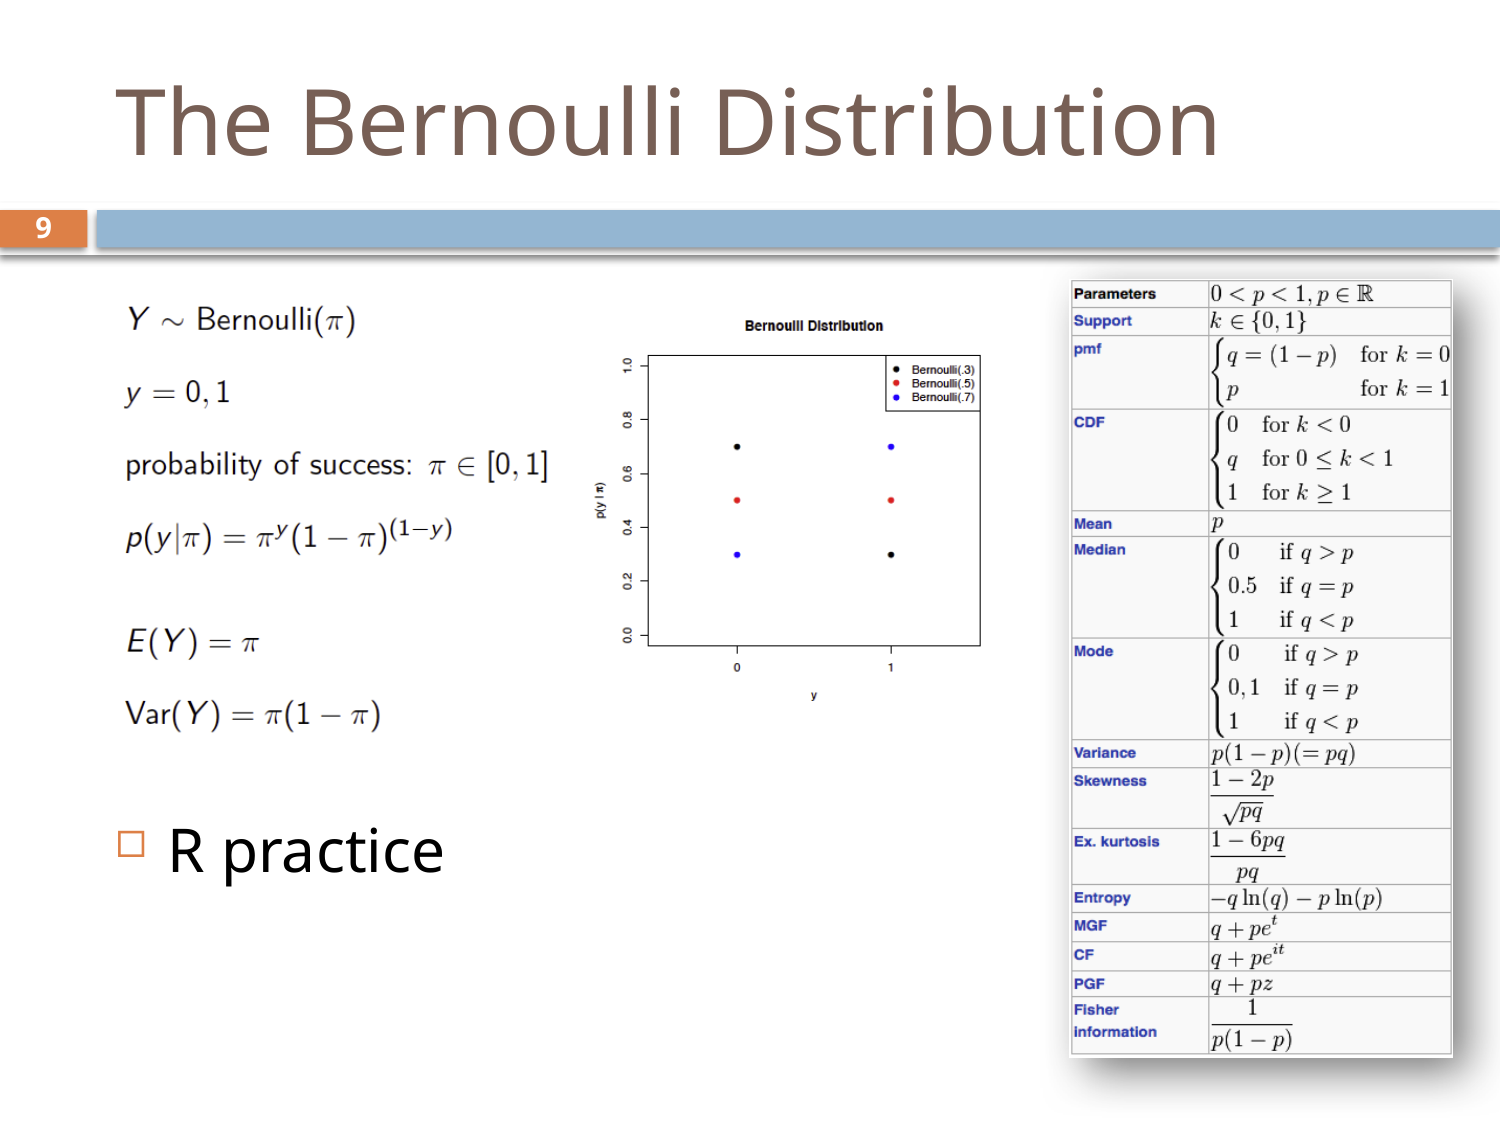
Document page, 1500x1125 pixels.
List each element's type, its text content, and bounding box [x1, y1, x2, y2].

title The Bernoulli Distribution [100, 37, 1438, 200]
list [100, 262, 1031, 776]
text_box R practice [100, 804, 563, 1018]
picture [1069, 279, 1453, 1058]
slide_number 9 [0, 208, 88, 249]
